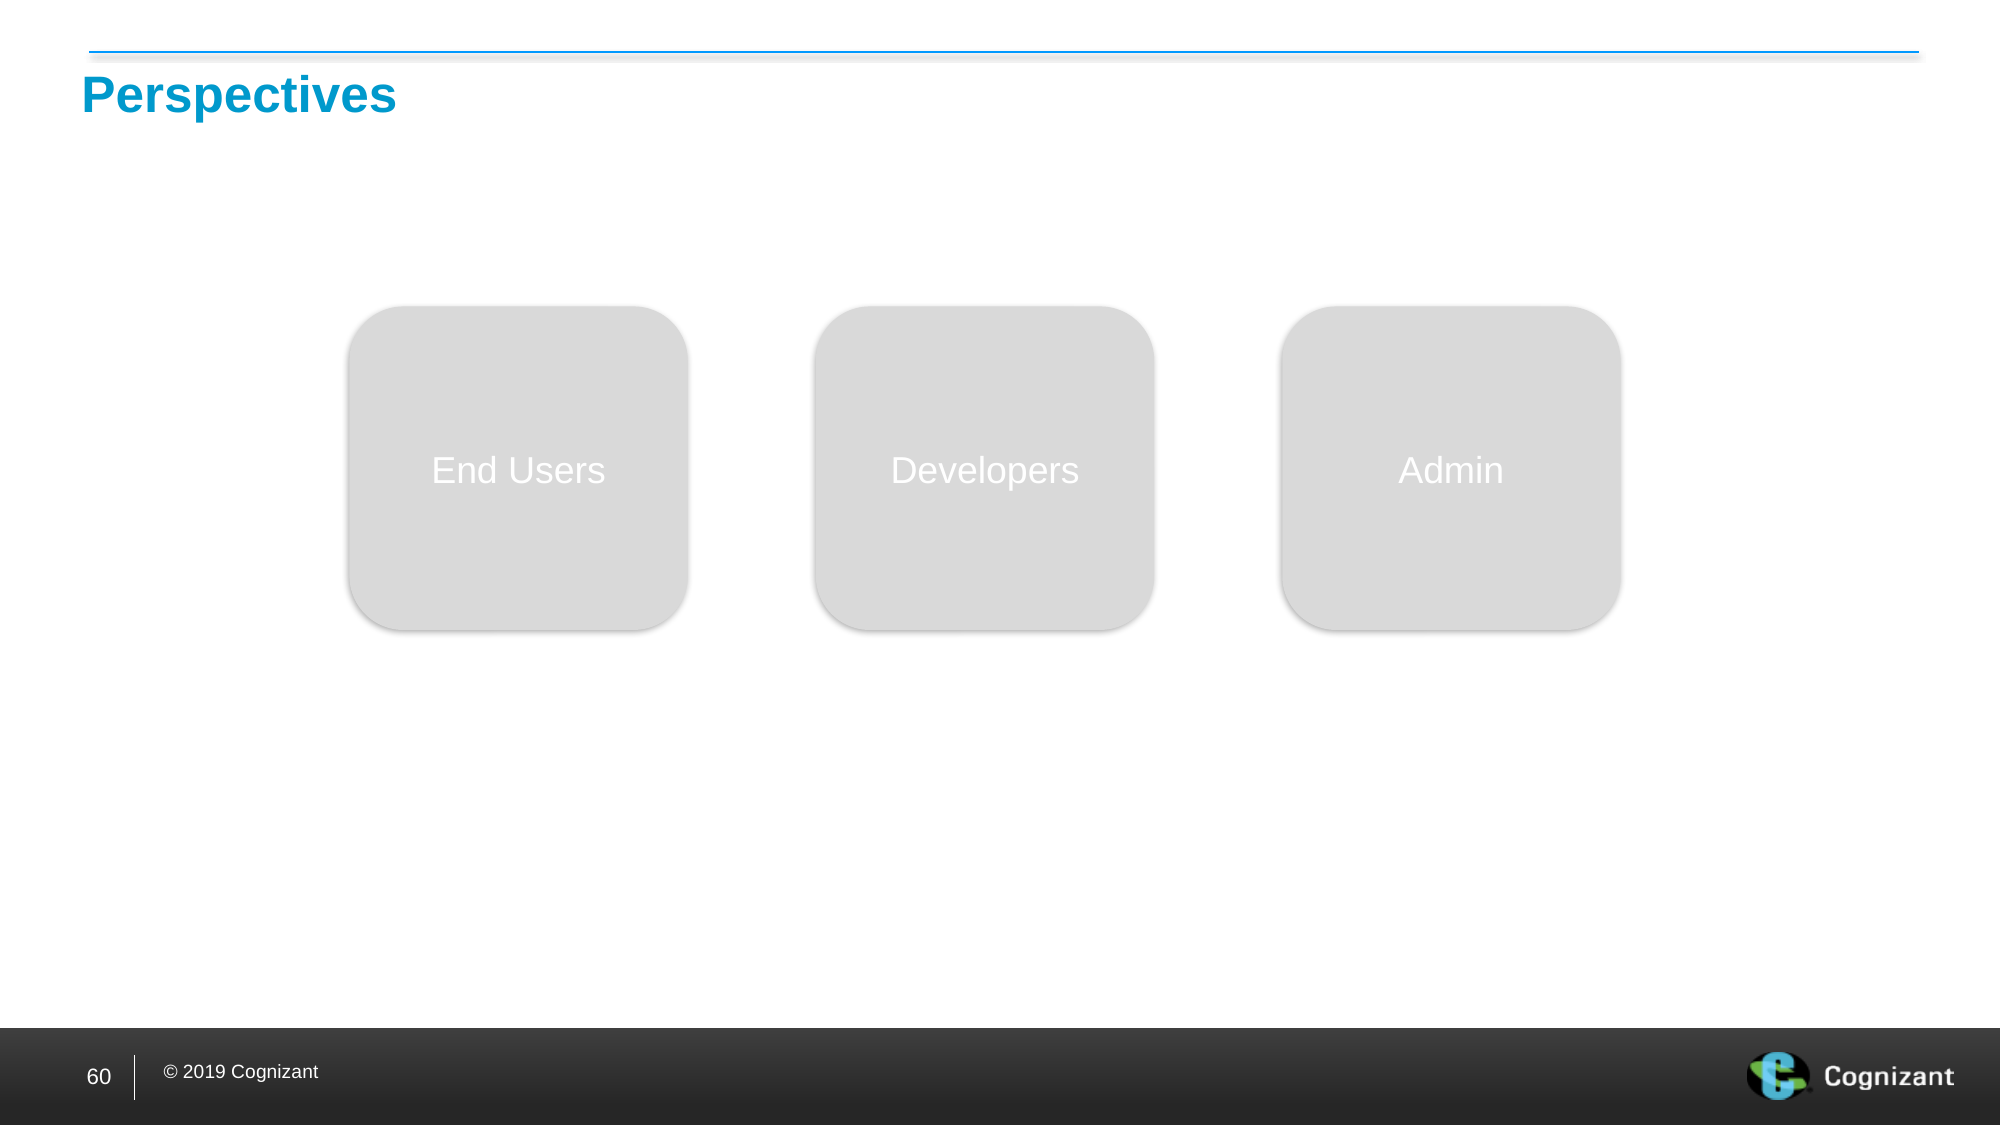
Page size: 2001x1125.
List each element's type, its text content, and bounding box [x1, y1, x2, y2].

text_box Admin [1281, 305, 1622, 631]
text_box End Users [348, 305, 689, 631]
title Perspectives [66, 54, 1918, 154]
picture [1747, 1052, 1954, 1100]
slide_number 60 [8, 1034, 127, 1117]
text_box Developers [815, 305, 1155, 631]
